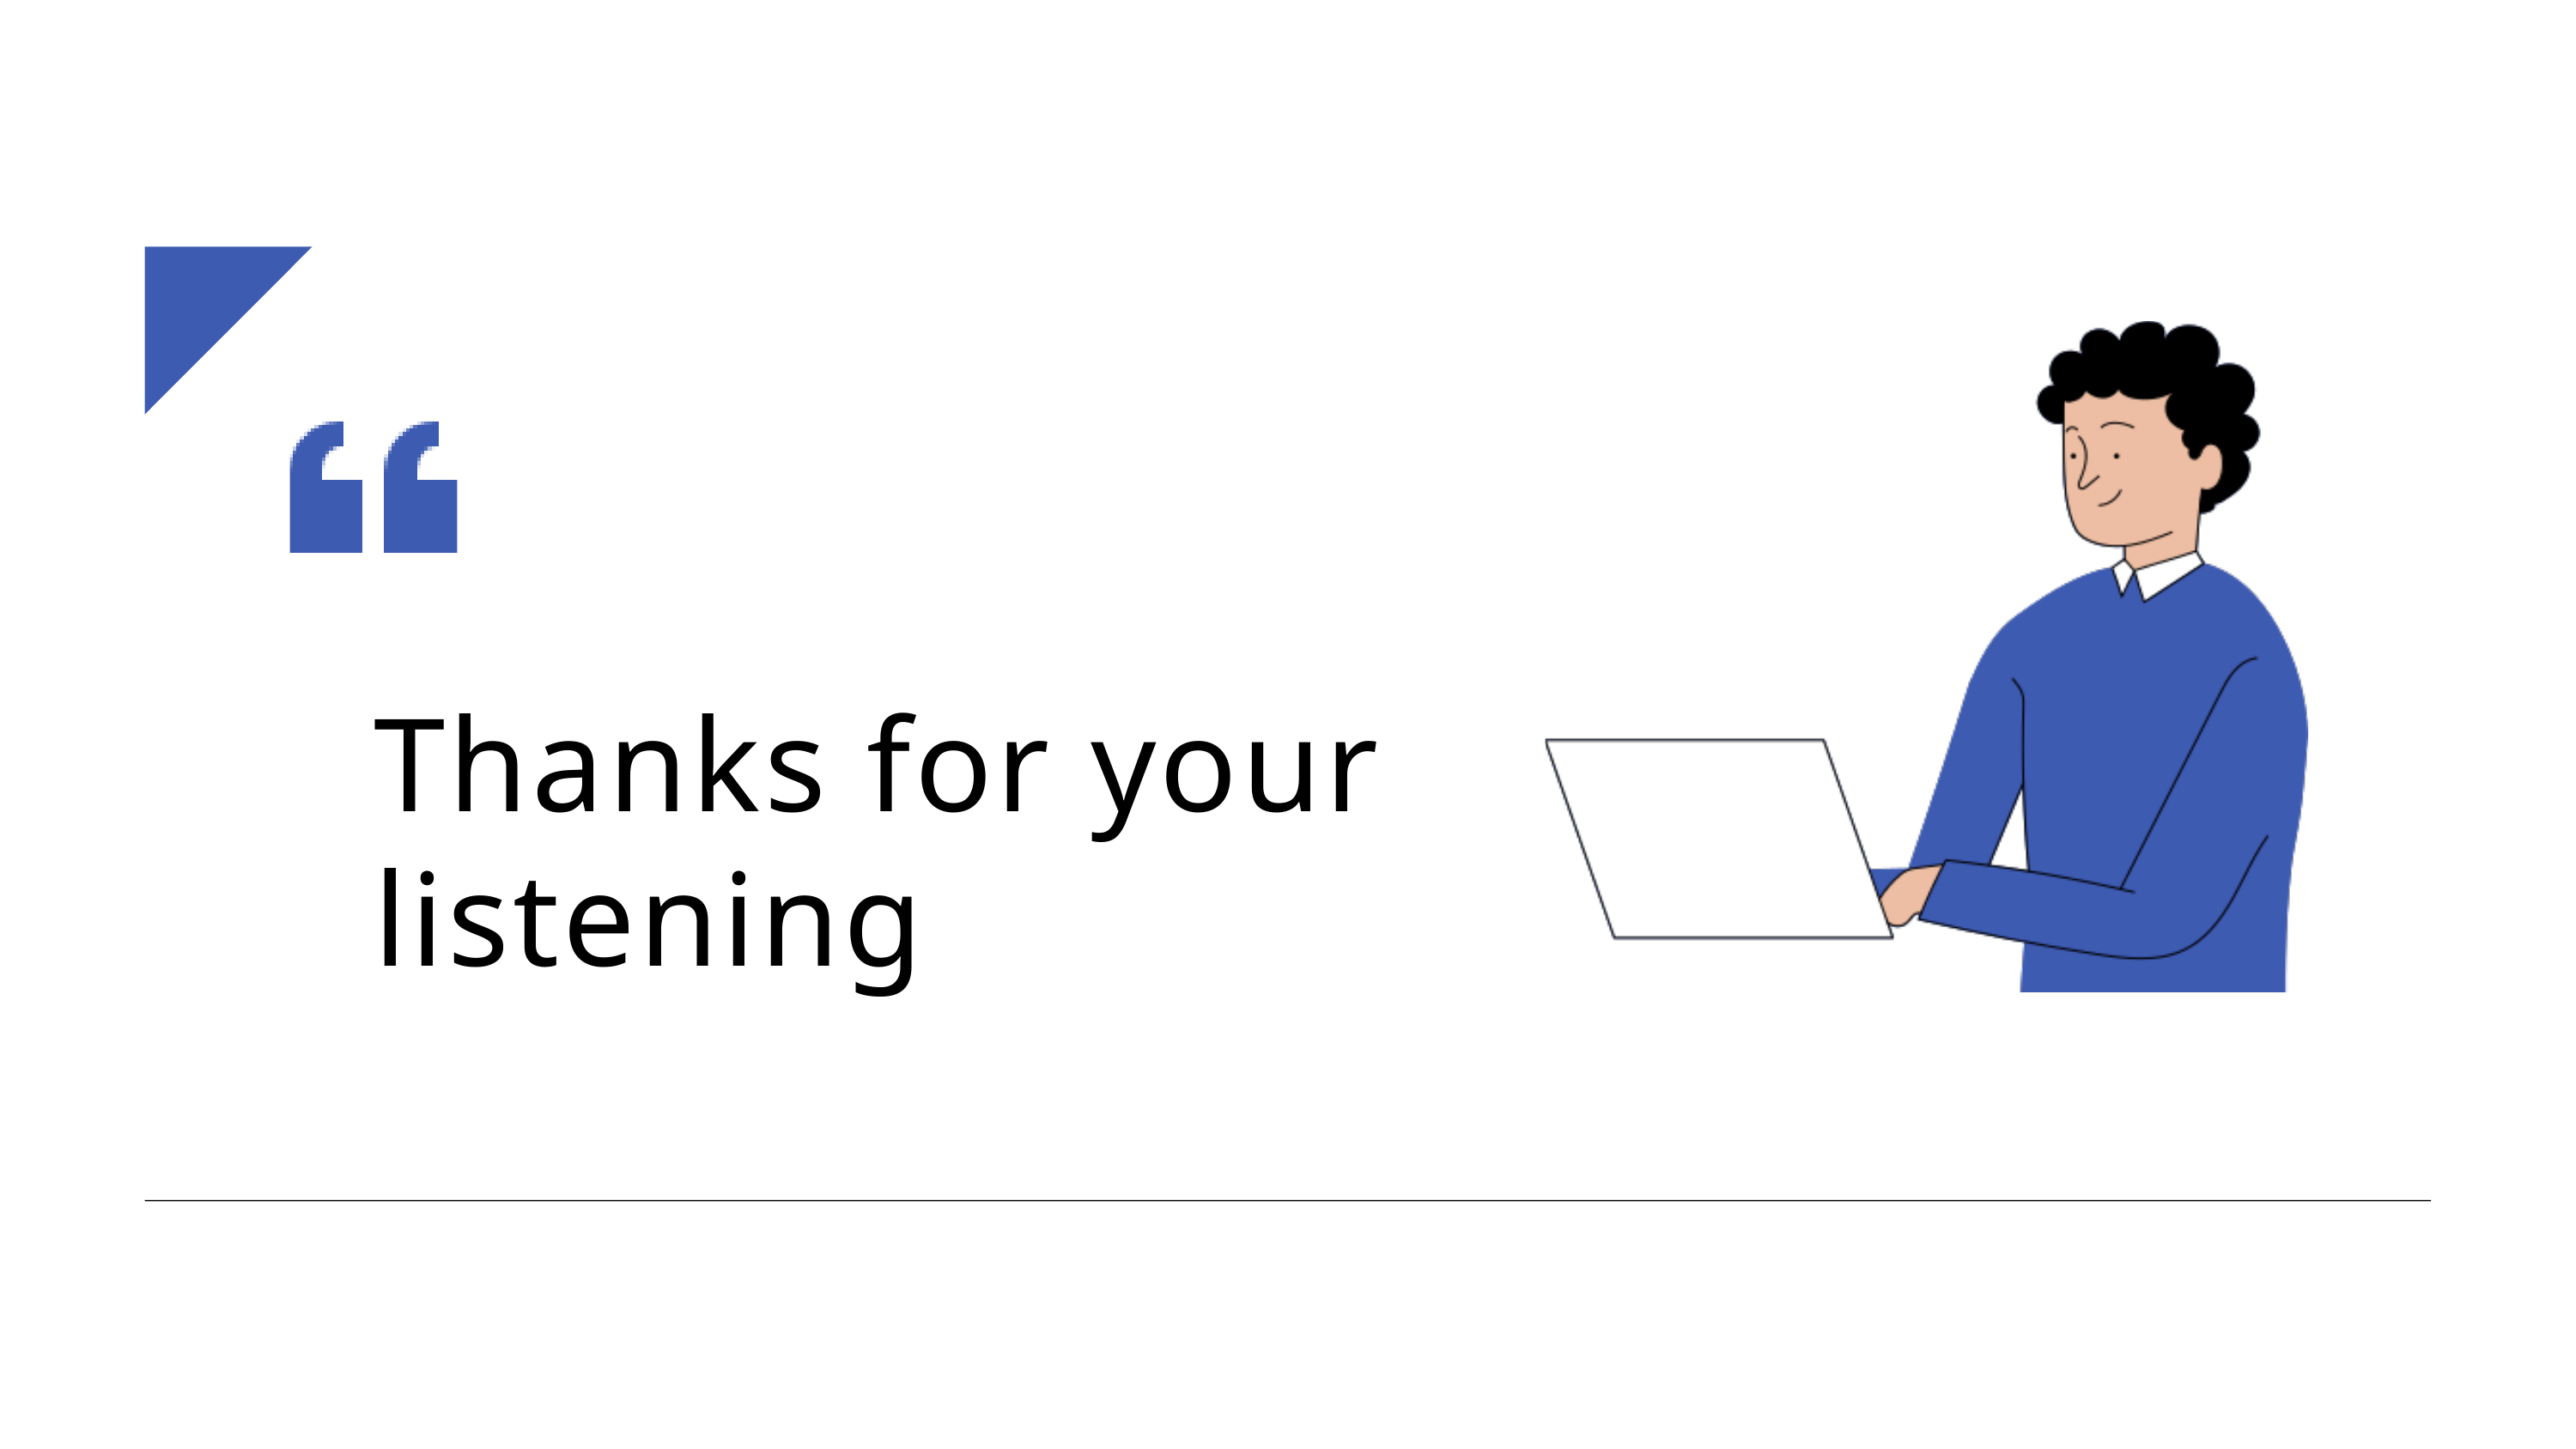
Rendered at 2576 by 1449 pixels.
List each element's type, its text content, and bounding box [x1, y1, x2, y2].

text_box [289, 421, 458, 553]
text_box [144, 246, 313, 415]
text_box [1545, 321, 2309, 992]
text_box Thanks for your listening [374, 682, 1450, 992]
